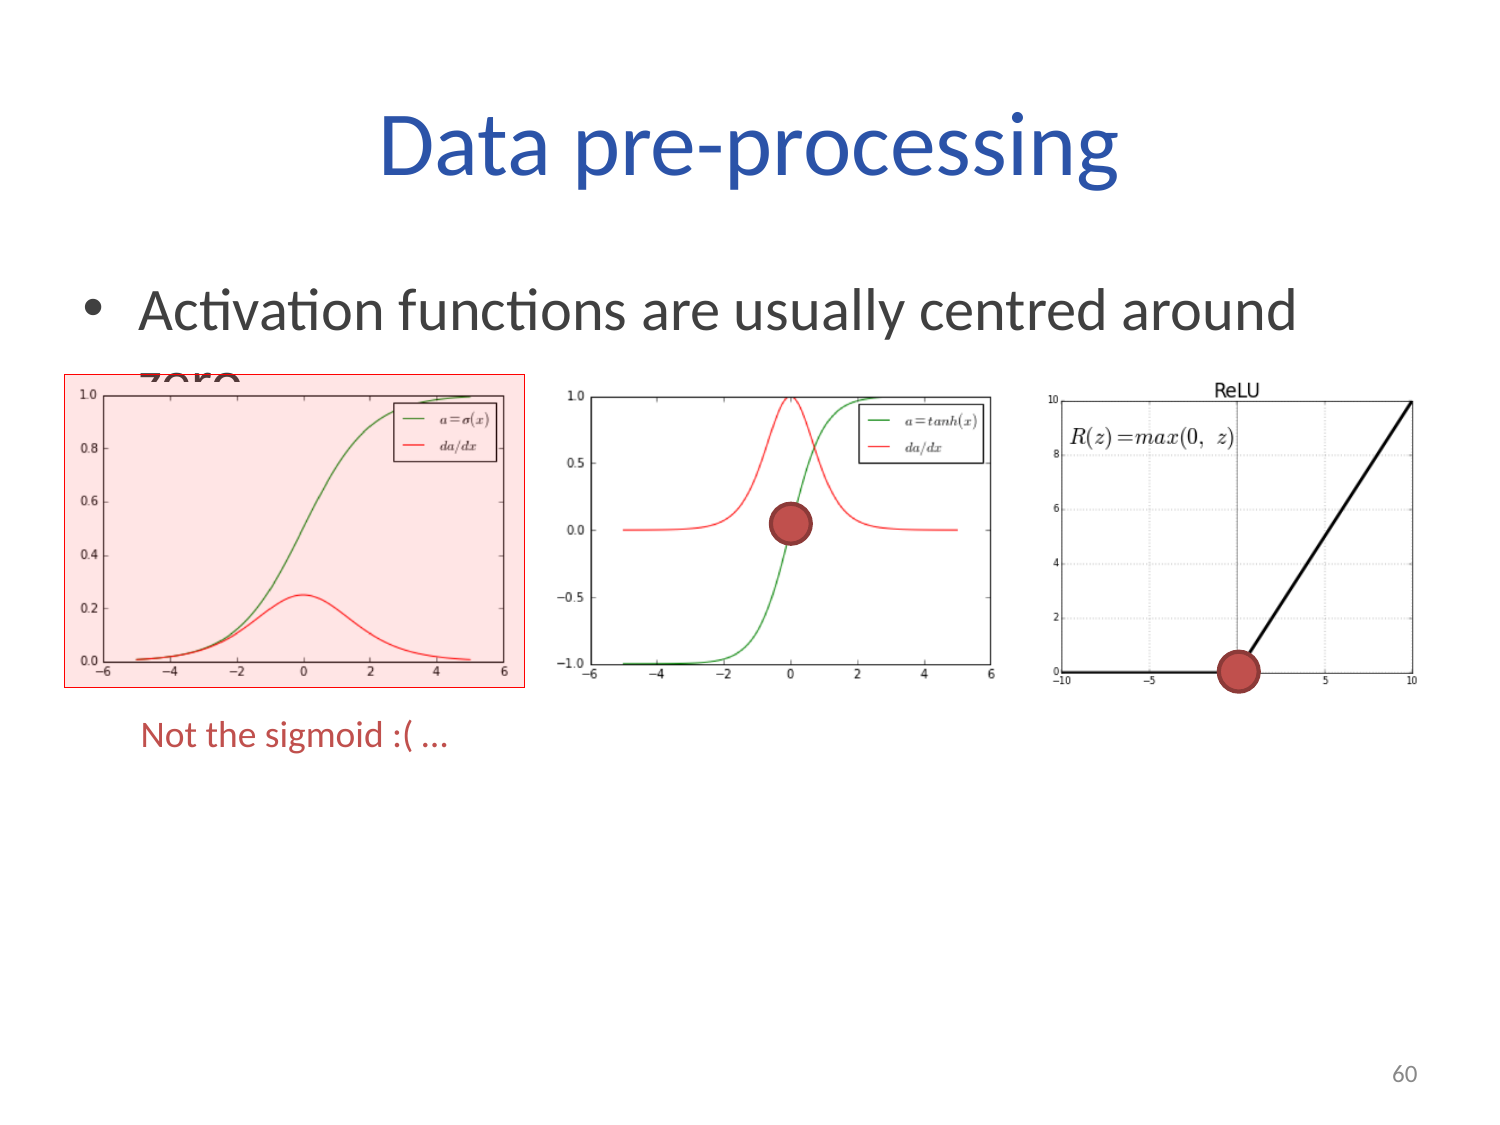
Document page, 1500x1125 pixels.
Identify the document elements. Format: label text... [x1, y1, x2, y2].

picture [543, 382, 999, 684]
picture [1024, 376, 1429, 691]
slide_number 60 [1074, 1051, 1426, 1094]
title Data pre-processing [74, 14, 1426, 263]
text_box Not the sigmoid :( … [133, 702, 457, 763]
picture [71, 382, 518, 684]
list Activation functions are usually centred around zero [74, 263, 1426, 1125]
text_box [64, 374, 525, 688]
